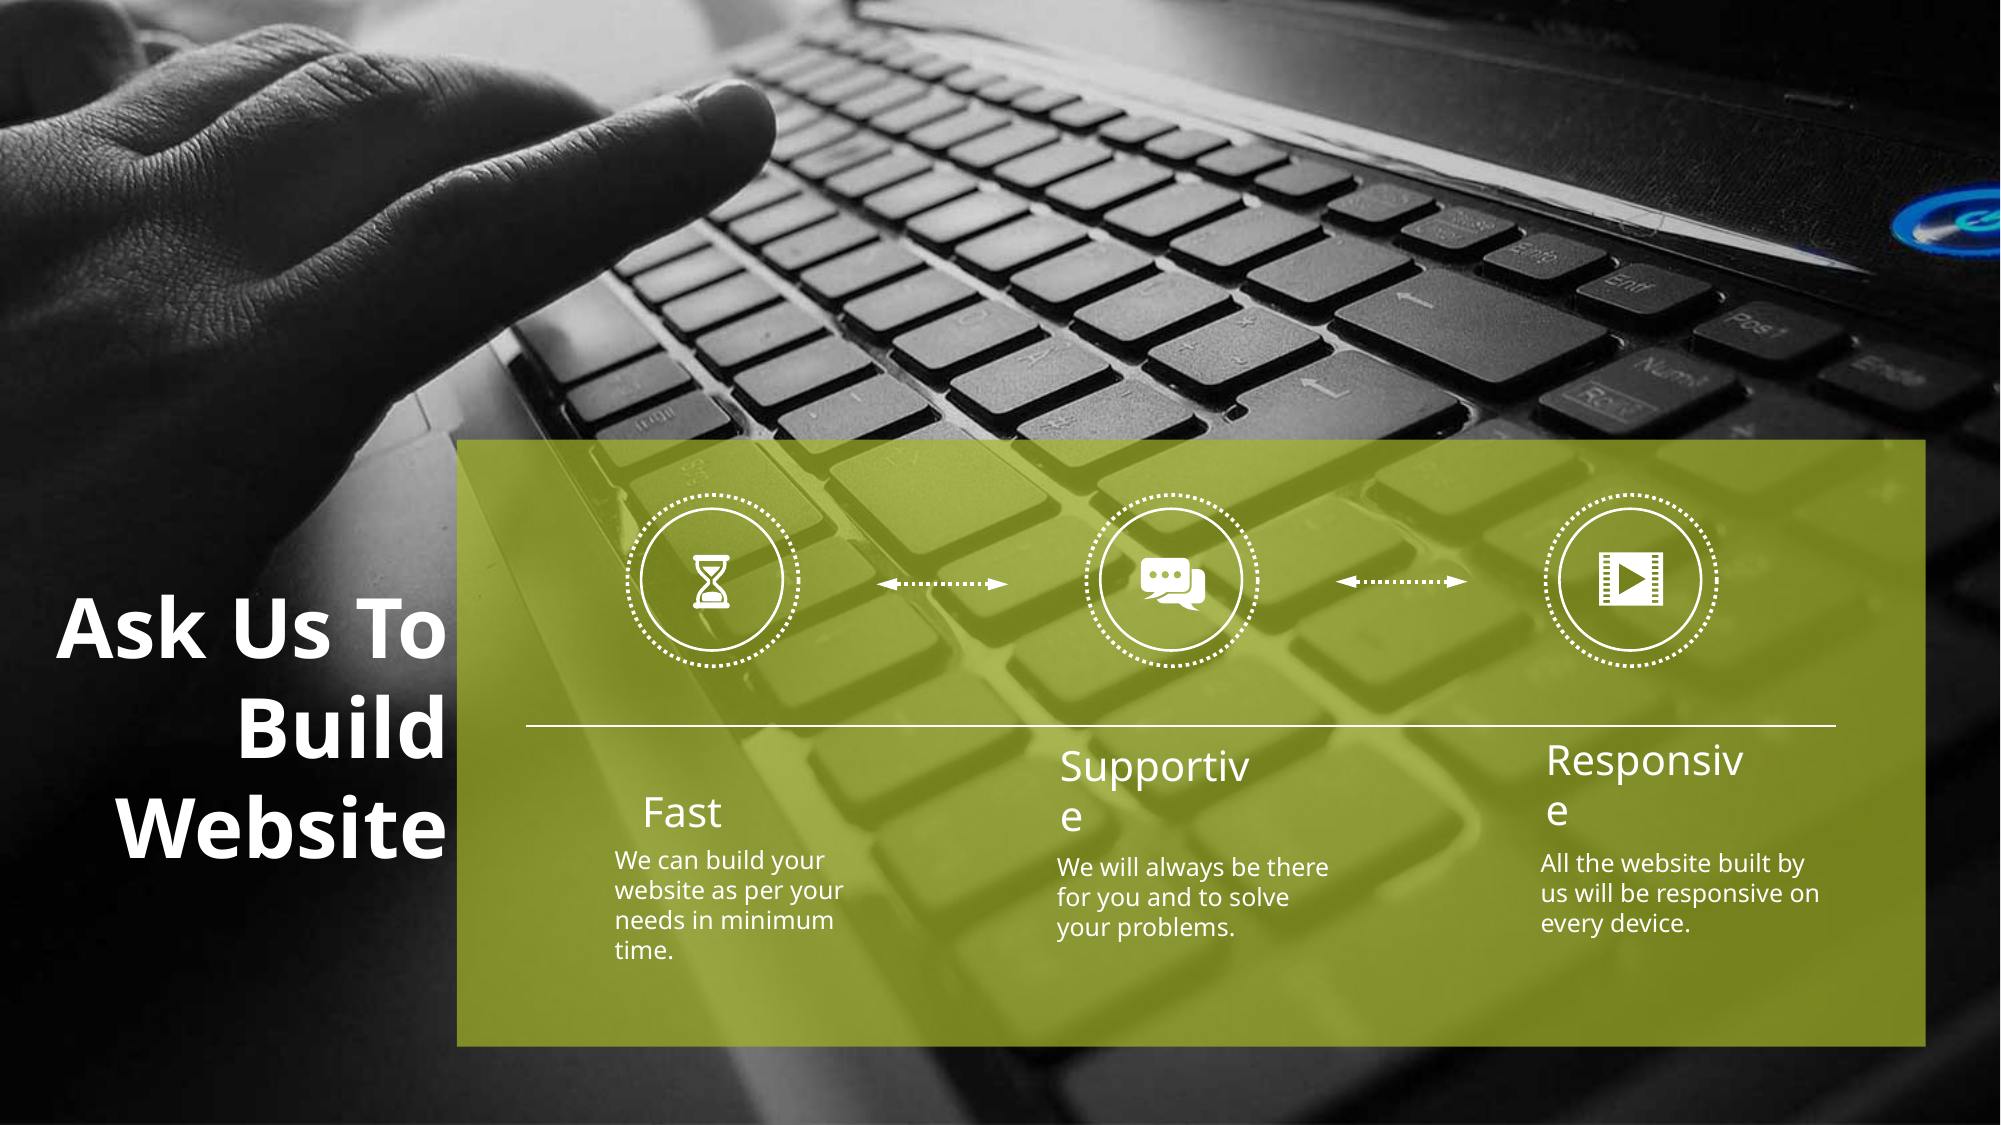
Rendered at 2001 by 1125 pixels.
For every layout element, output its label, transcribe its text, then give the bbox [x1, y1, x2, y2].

text_box [456, 439, 1927, 1048]
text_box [599, 777, 910, 944]
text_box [1042, 781, 1353, 950]
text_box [1525, 775, 1836, 946]
text_box [626, 493, 800, 668]
text_box [1139, 556, 1207, 612]
text_box Ask Us To Build Website [0, 567, 464, 883]
text_box [1085, 493, 1259, 668]
text_box [1544, 493, 1718, 668]
text_box [691, 553, 731, 610]
text_box [1598, 551, 1664, 607]
picture [0, 0, 2001, 1125]
